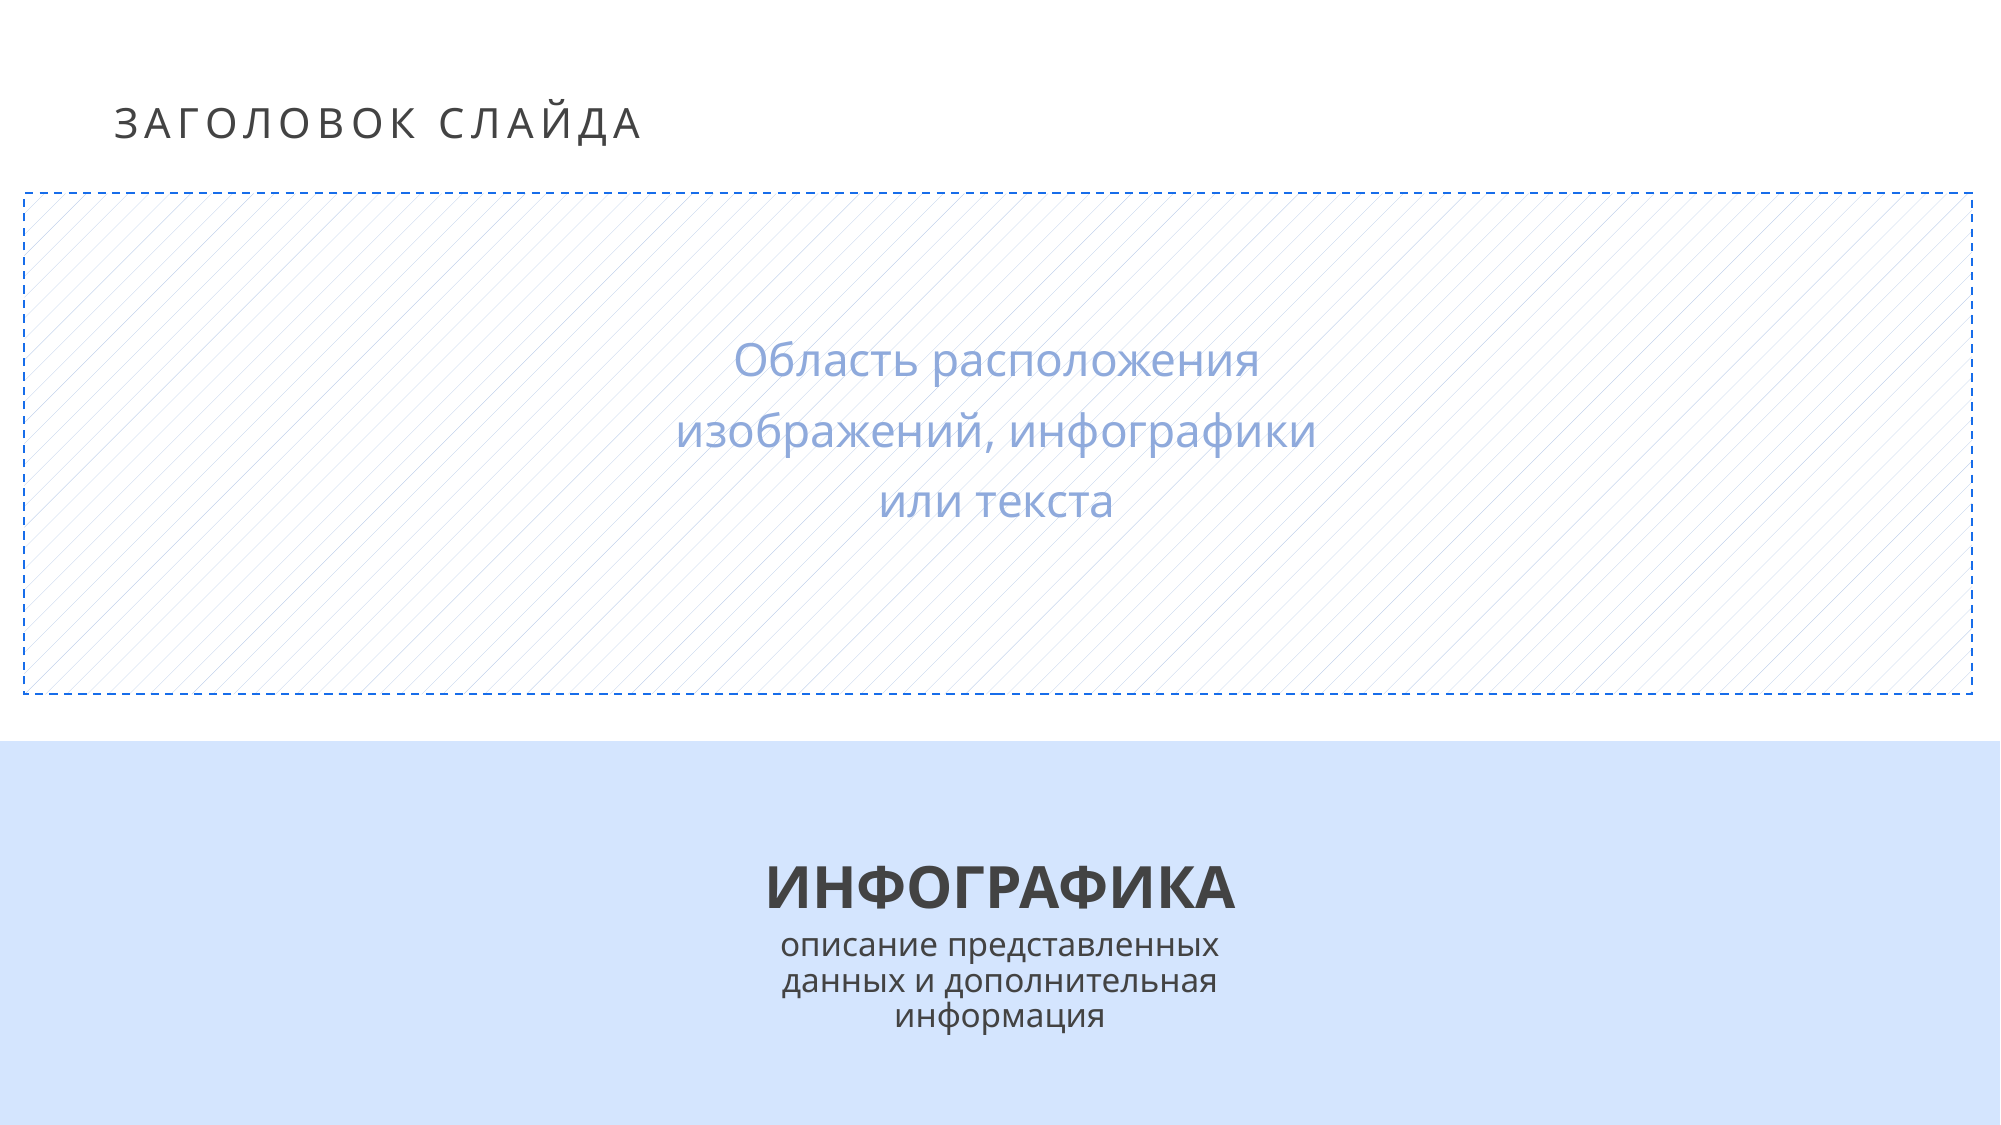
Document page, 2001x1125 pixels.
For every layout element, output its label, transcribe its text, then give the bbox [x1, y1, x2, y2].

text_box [24, 193, 1973, 695]
text_box ИНФОГРАФИКА [735, 797, 1265, 933]
text_box [0, 740, 2000, 1125]
text_box ЗАГОЛОВОК СЛАЙДА [114, 89, 865, 147]
text_box описание представленных данных и дополнительная информация [703, 933, 1297, 1030]
